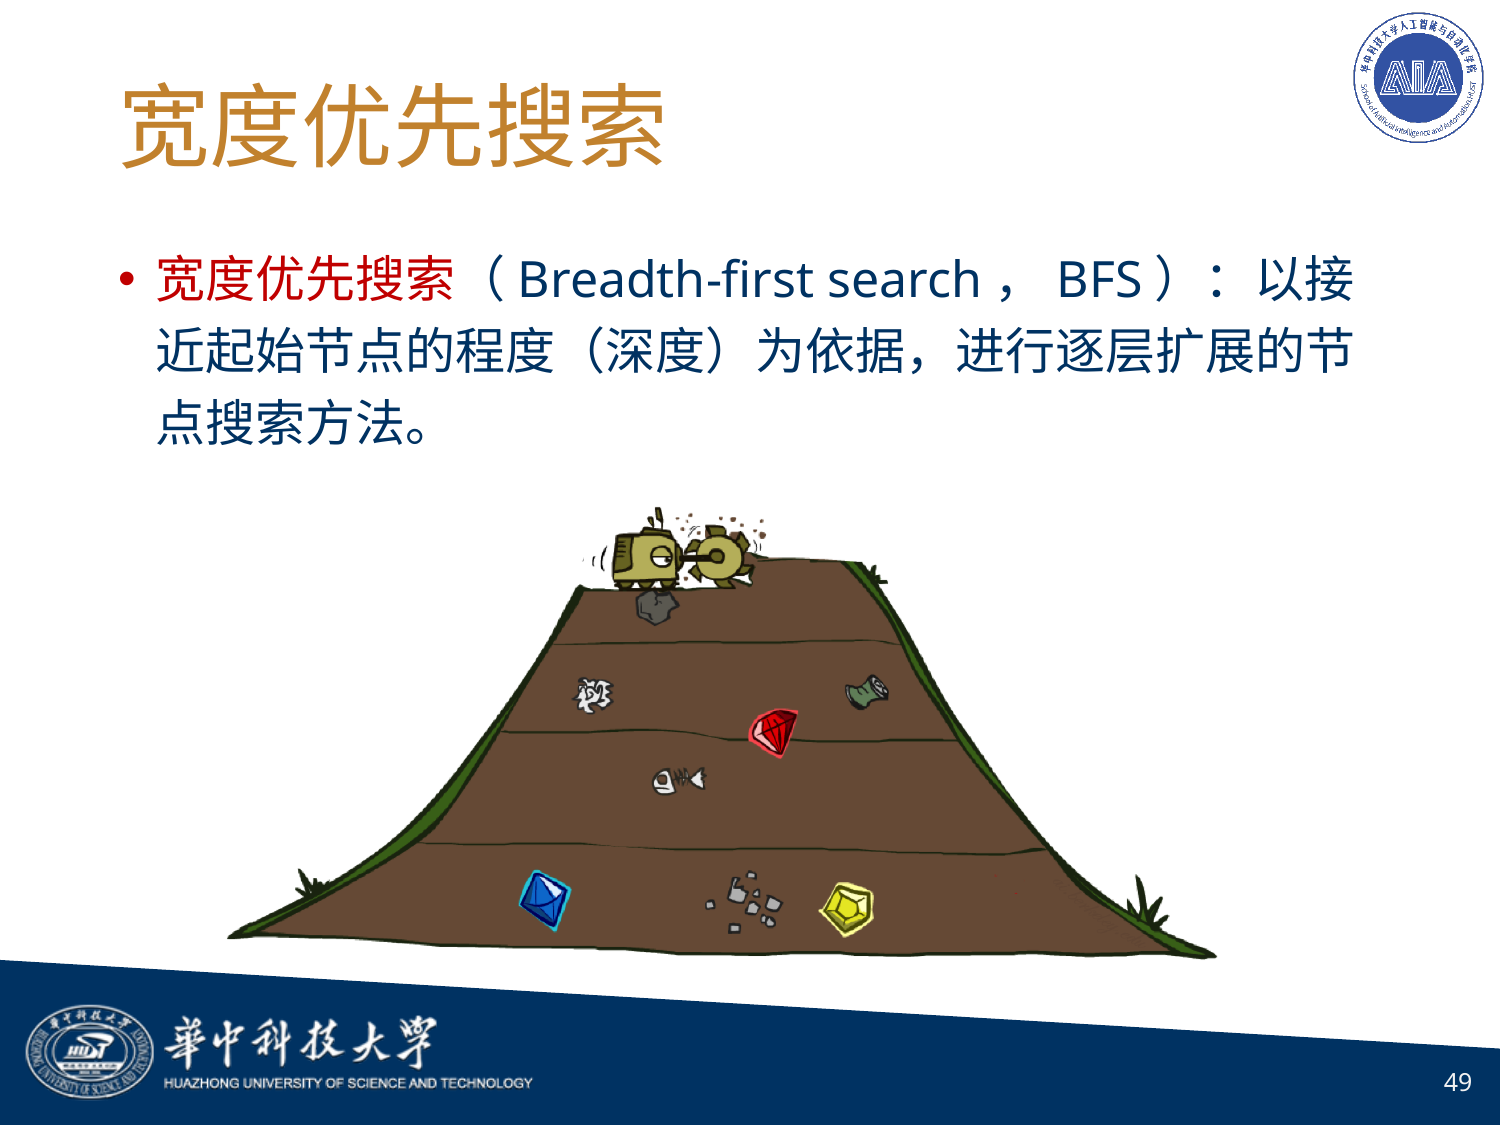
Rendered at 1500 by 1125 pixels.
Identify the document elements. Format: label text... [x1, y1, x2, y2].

picture [1325, 0, 1500, 153]
list 宽度优先搜索（Breadth-first search，BFS）：以接近起始节点的程度（深度）为依据，进行逐层扩展的节点搜索方法。 [103, 228, 1397, 923]
slide_number 49 [1332, 1054, 1488, 1114]
picture [20, 258, 1228, 1108]
title 宽度优先搜索 [103, 59, 1397, 203]
